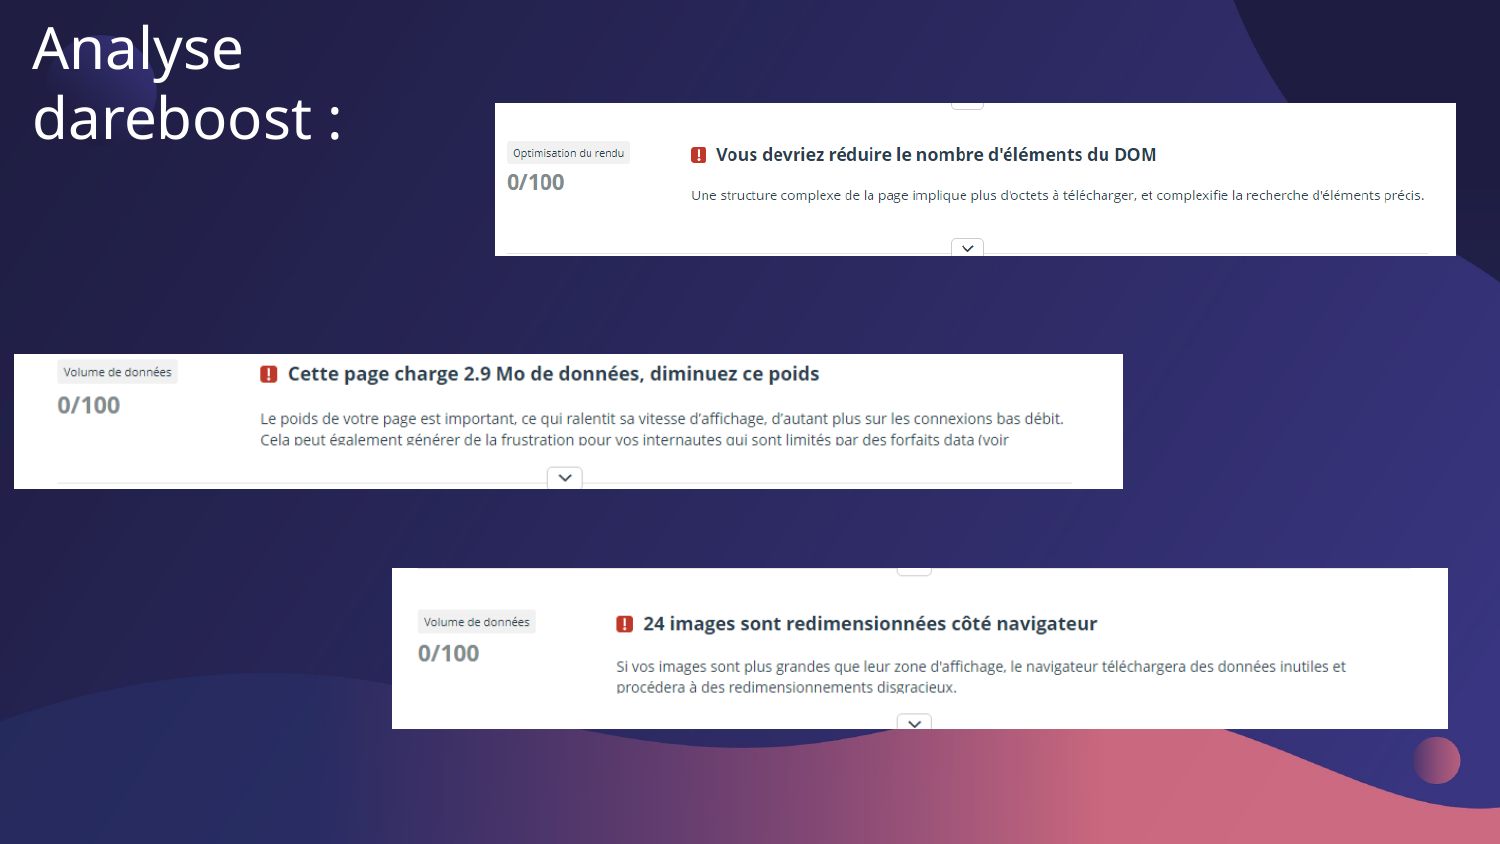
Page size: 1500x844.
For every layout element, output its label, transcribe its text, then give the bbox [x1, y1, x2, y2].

picture [0, 0, 1500, 844]
title Analyse dareboost : [17, 34, 468, 129]
